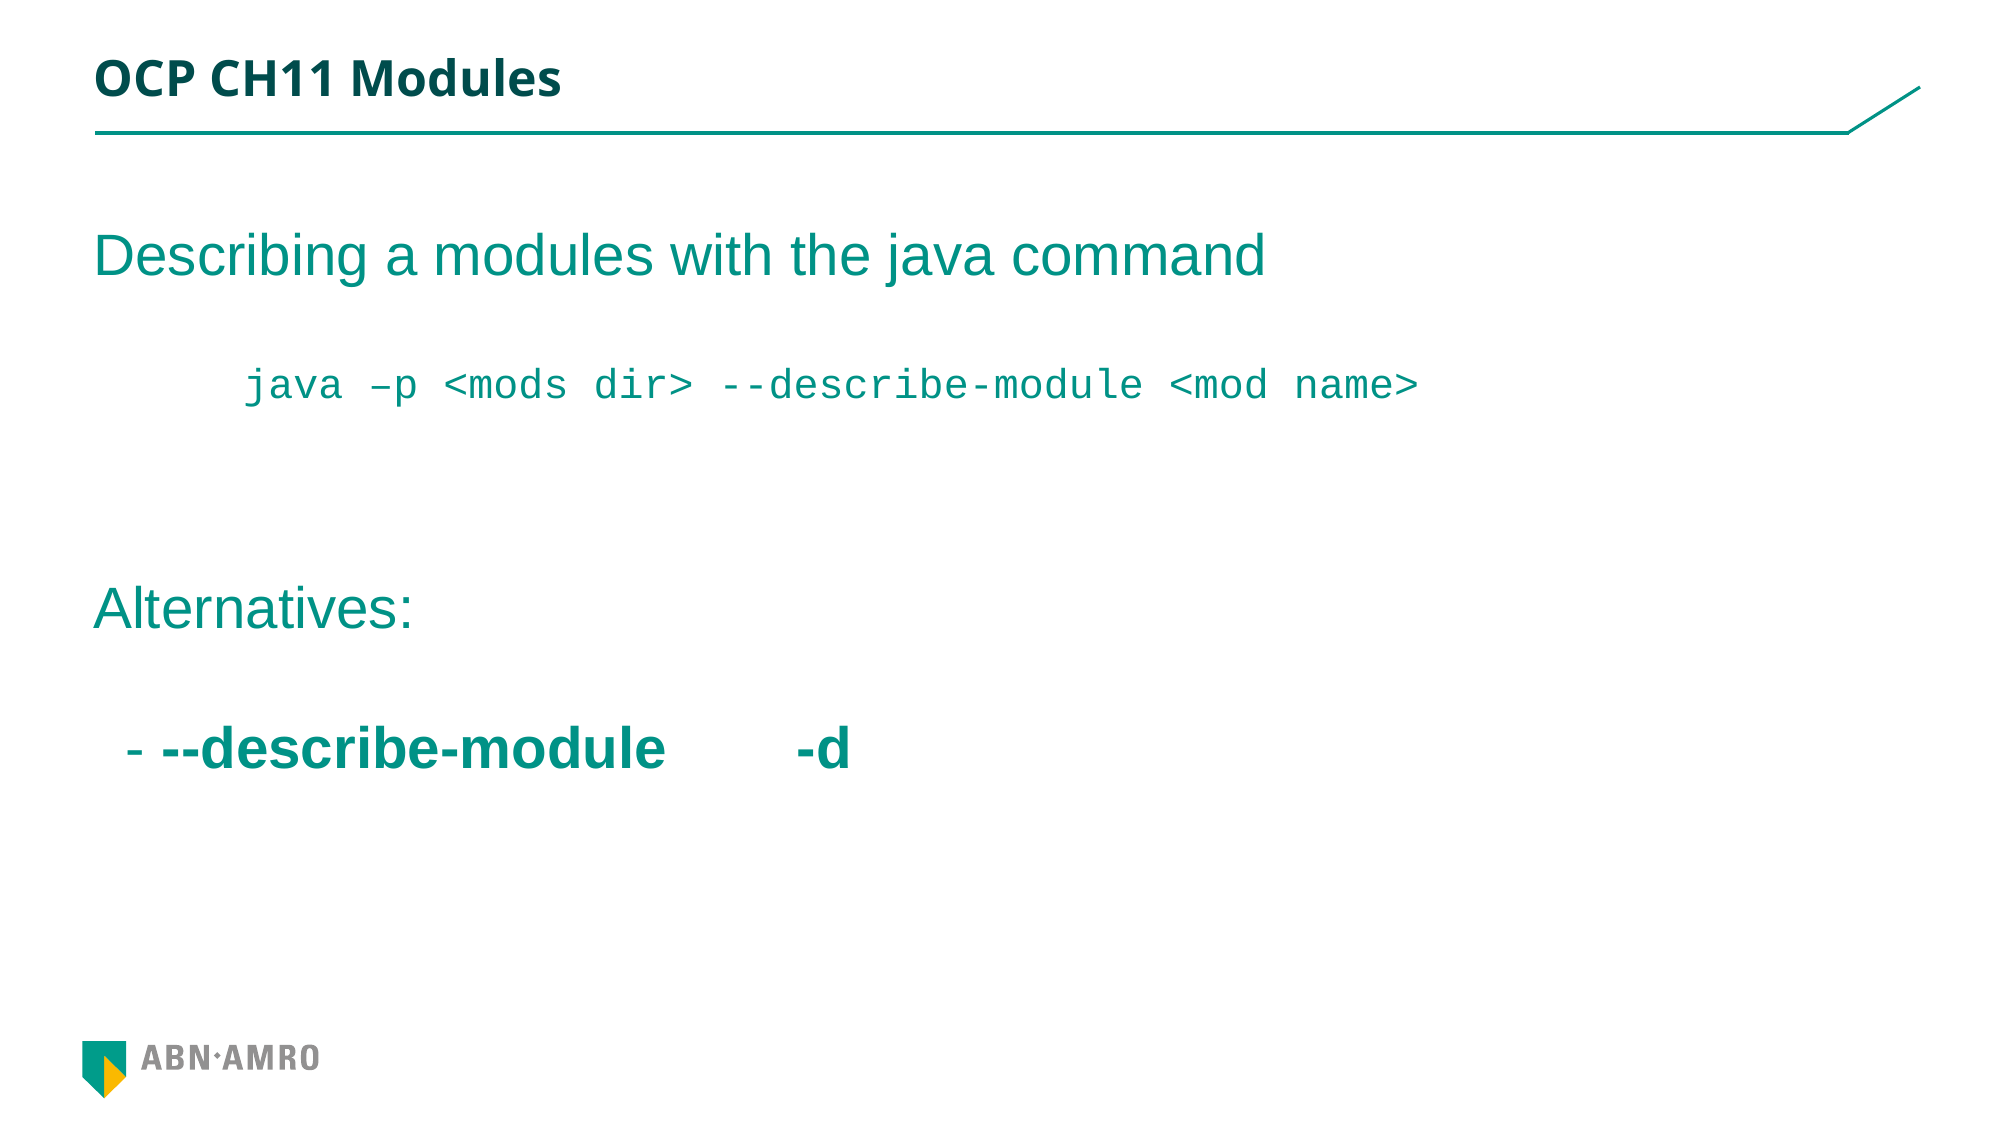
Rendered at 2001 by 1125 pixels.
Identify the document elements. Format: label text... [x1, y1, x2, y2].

text_box Alternatives: - --describe-module -d [78, 562, 1536, 788]
text_box Describing a modules with the java command java –p <mods dir> --describe-module <mod name> [78, 209, 1536, 465]
title OCP CH11 Modules [78, 30, 2000, 114]
